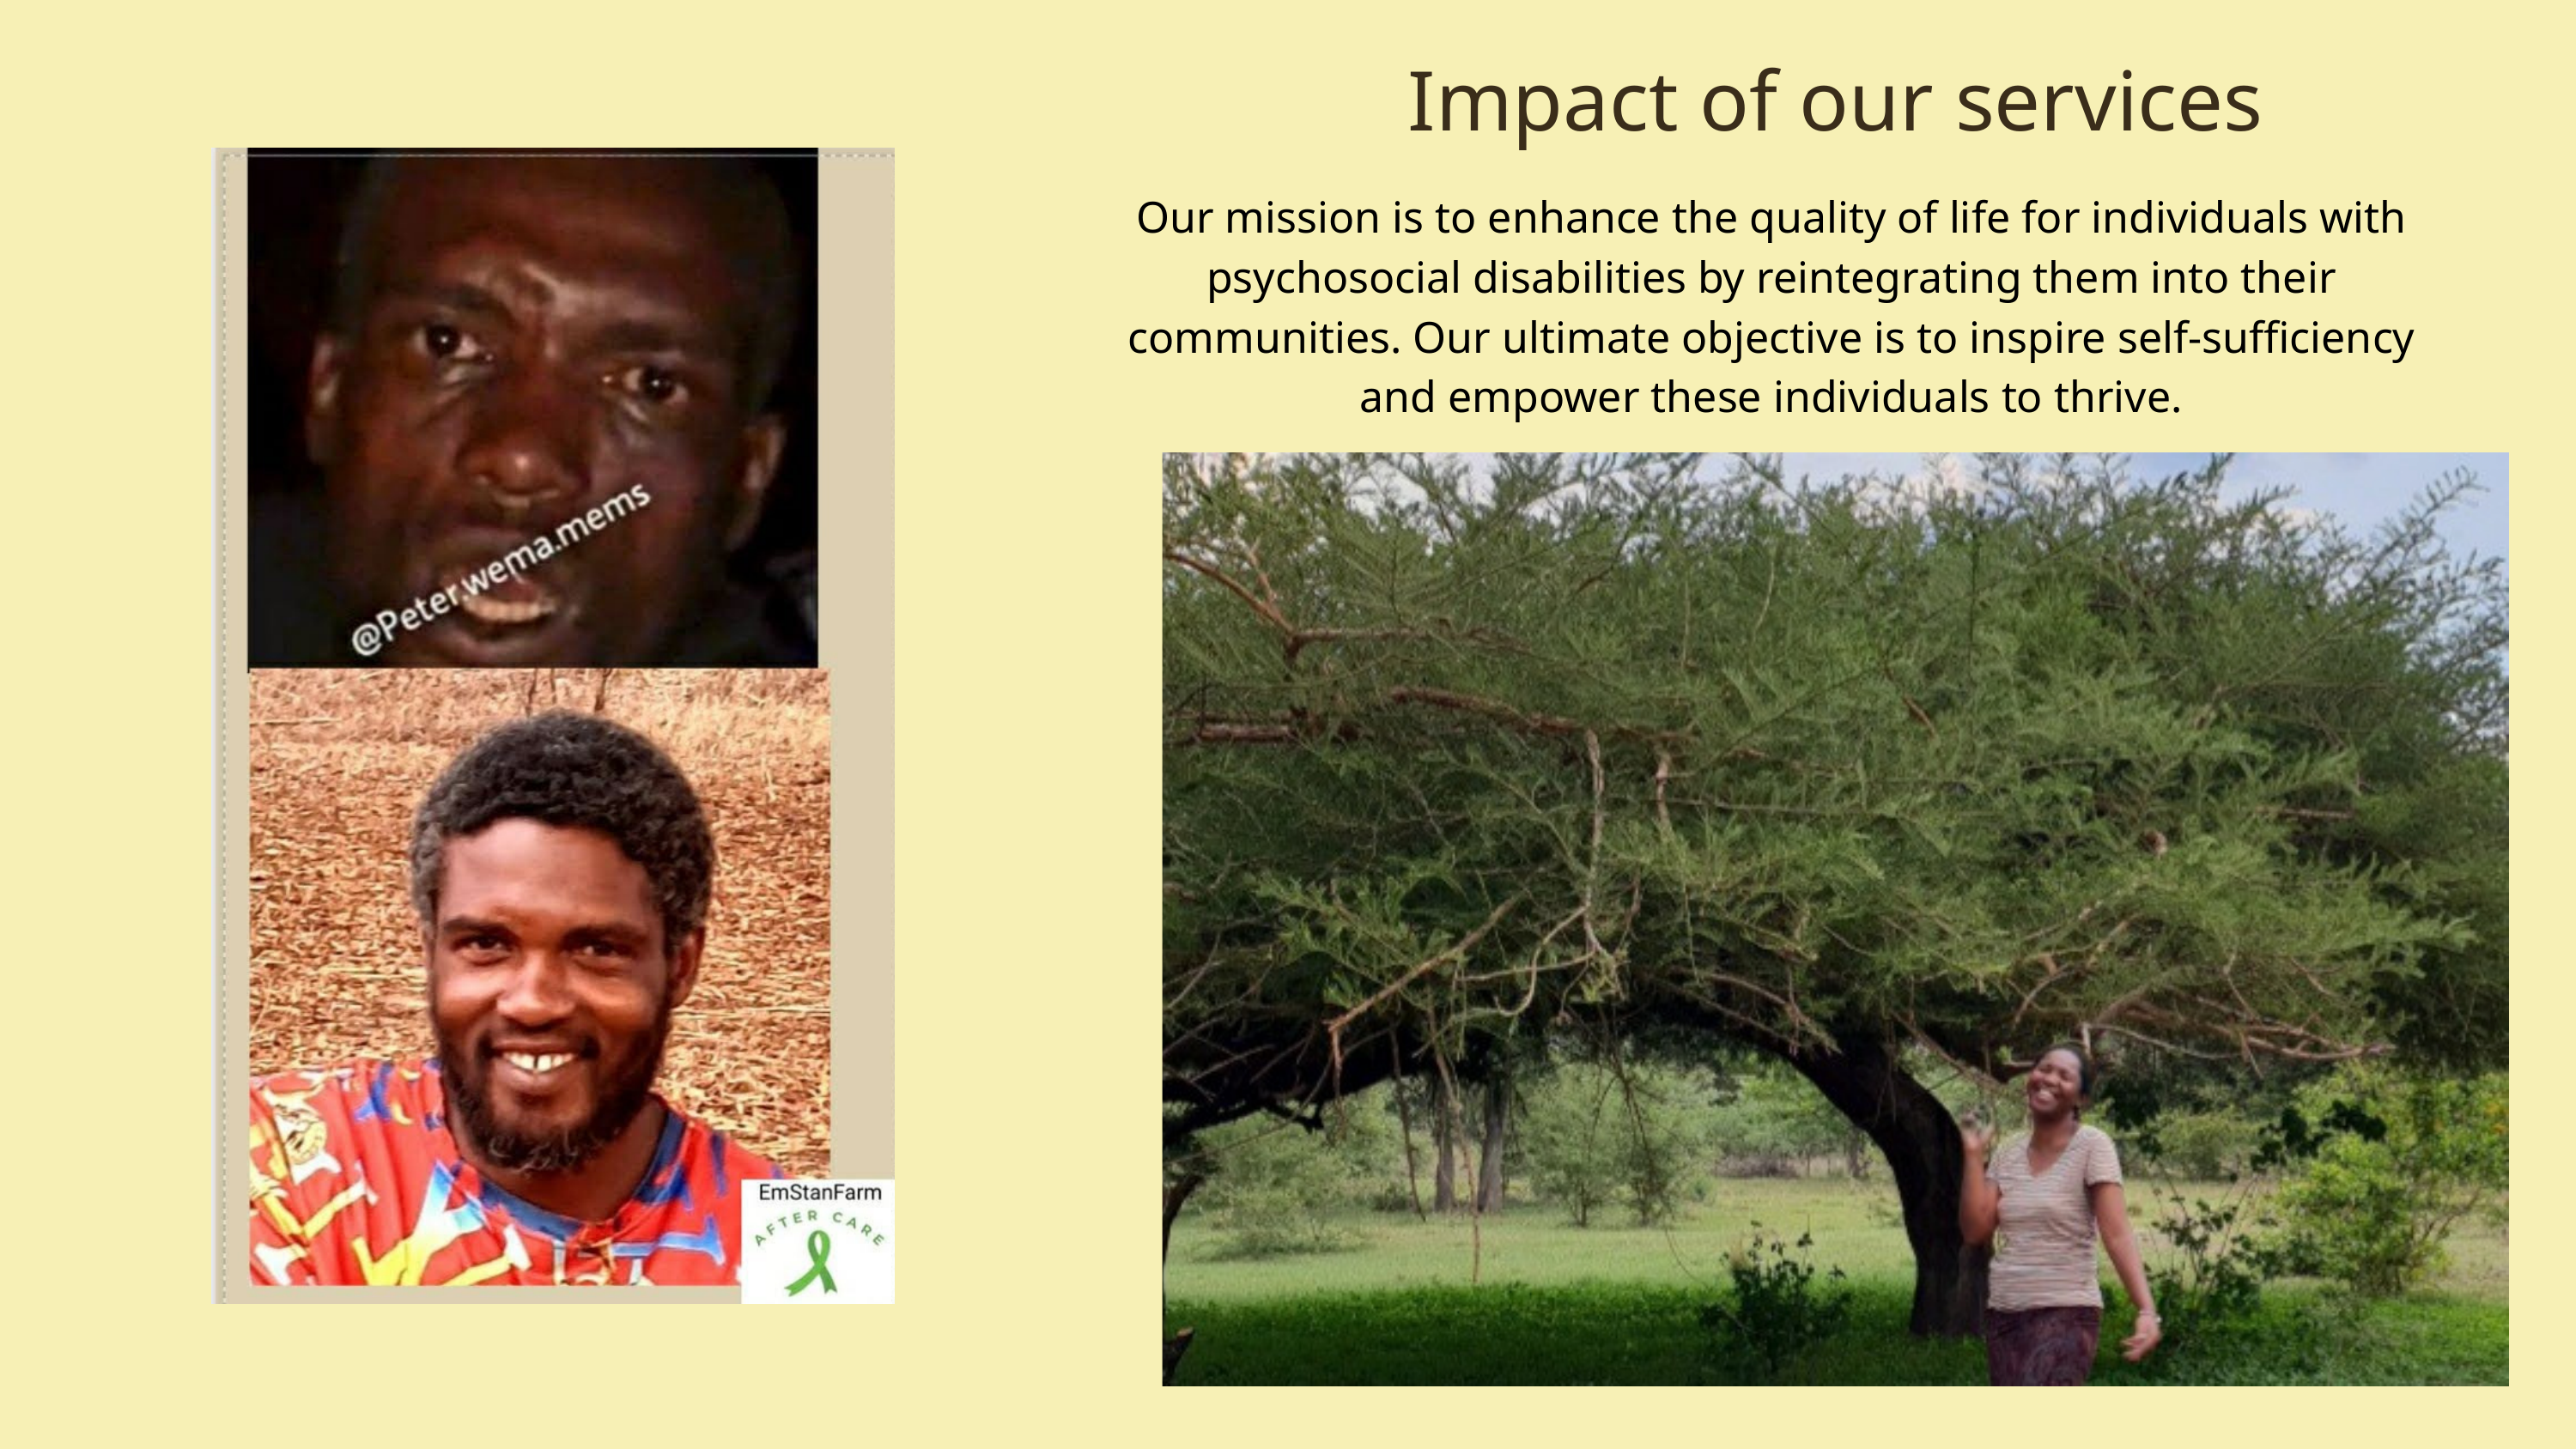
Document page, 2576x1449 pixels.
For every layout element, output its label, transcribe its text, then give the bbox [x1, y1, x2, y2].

text_box [1162, 452, 2509, 1386]
text_box Our mission is to enhance the quality of life for individuals with psychosocial disabilities by reintegrating them into their communities. Our ultimate objective is to inspire self-sufficiency and empower these individuals to thrive. [1112, 181, 2432, 421]
text_box Impact of our services [1162, 48, 2509, 148]
text_box [211, 148, 895, 1304]
